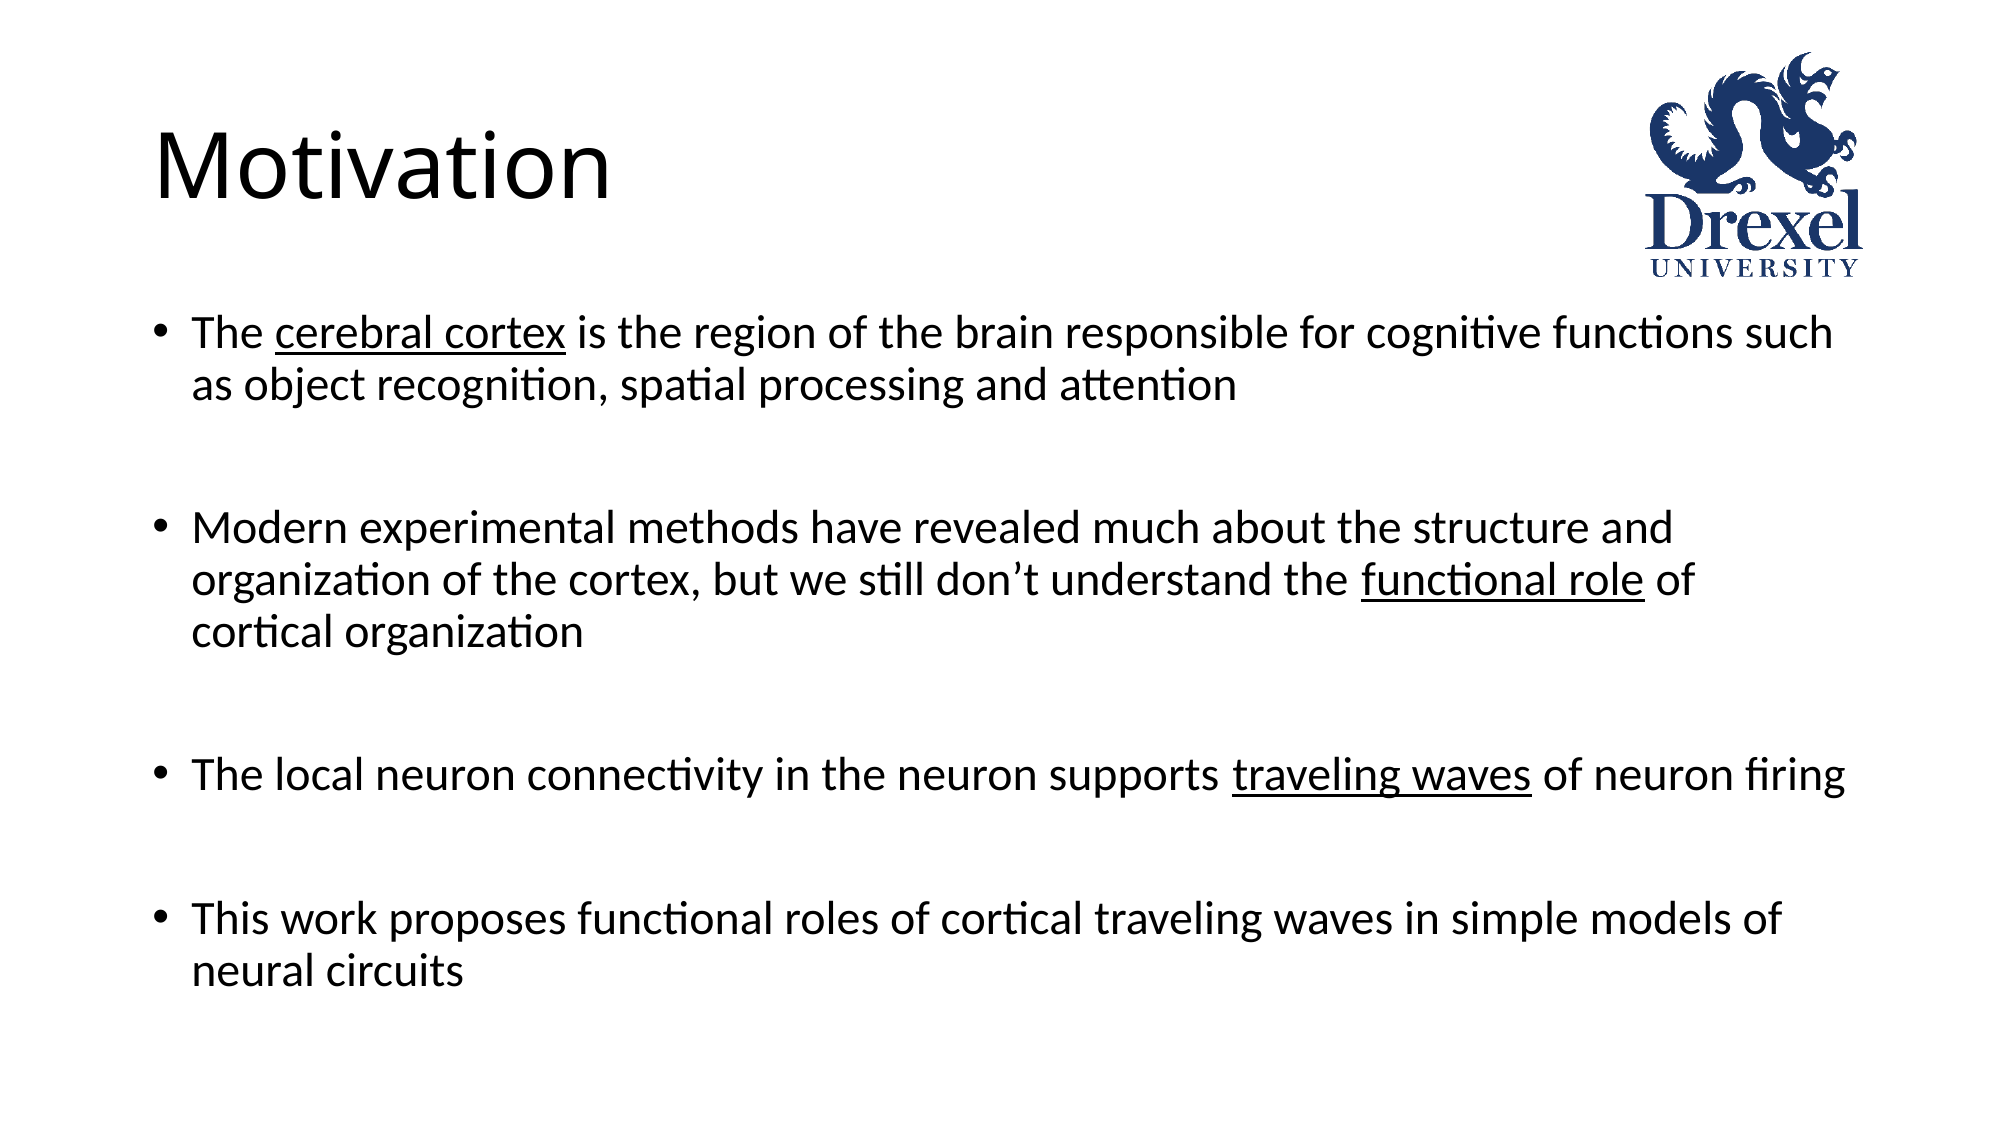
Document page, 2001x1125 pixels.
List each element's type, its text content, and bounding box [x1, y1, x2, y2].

list The cerebral cortex is the region of the brain responsible for cognitive functions such as object recognition, spatial processing and attention Modern experimental methods have revealed much about the structure and organization of the cortex, but we still don’t understand the functional role of cortical organization The local neuron connectivity in the neuron supports traveling waves of neuron firing This work proposes functional roles of cortical traveling waves in simple models of neural circuits [137, 299, 1863, 1014]
picture [1645, 52, 1863, 277]
title Motivation [137, 59, 1288, 278]
